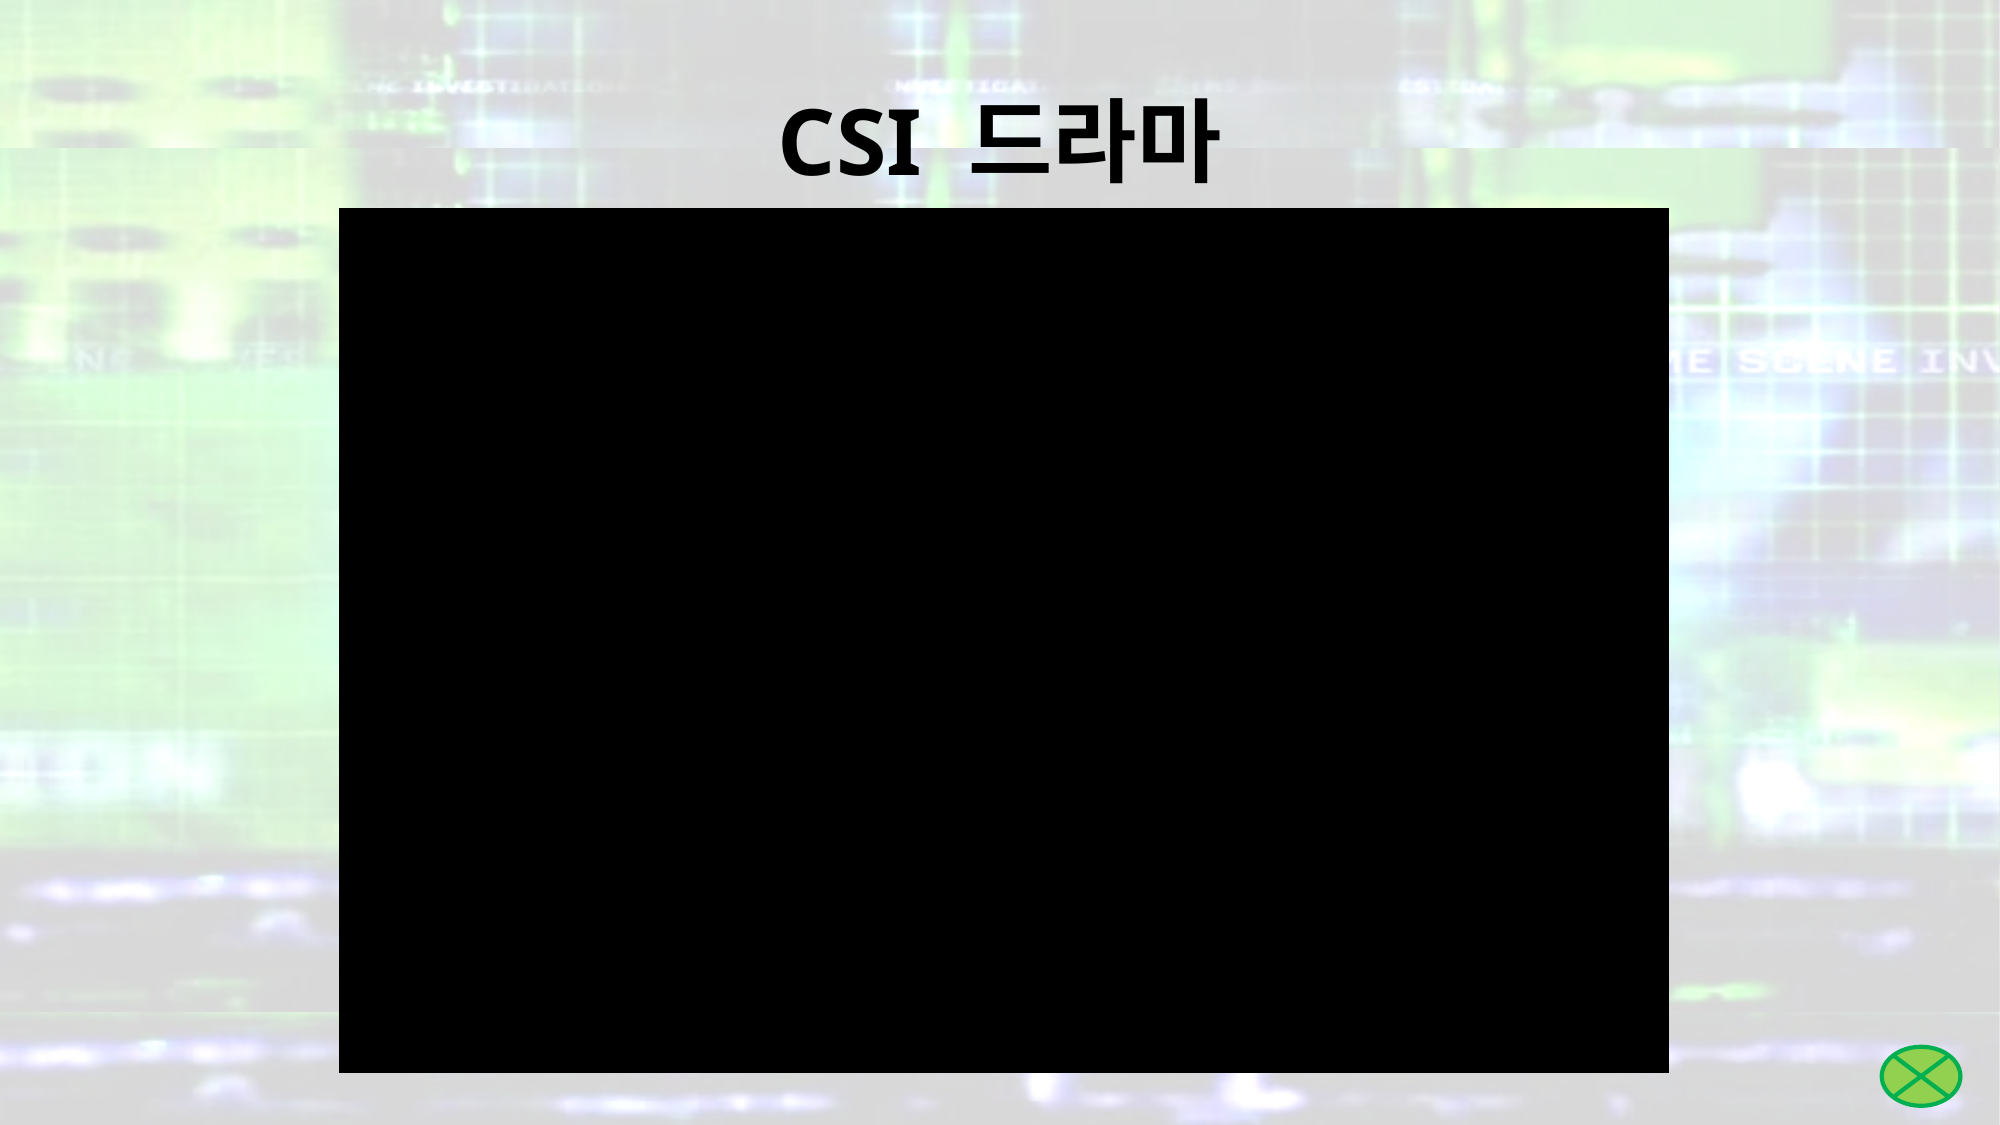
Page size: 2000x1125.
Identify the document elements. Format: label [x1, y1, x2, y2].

text_box [0, 0, 2000, 1125]
list [338, 207, 1670, 1074]
